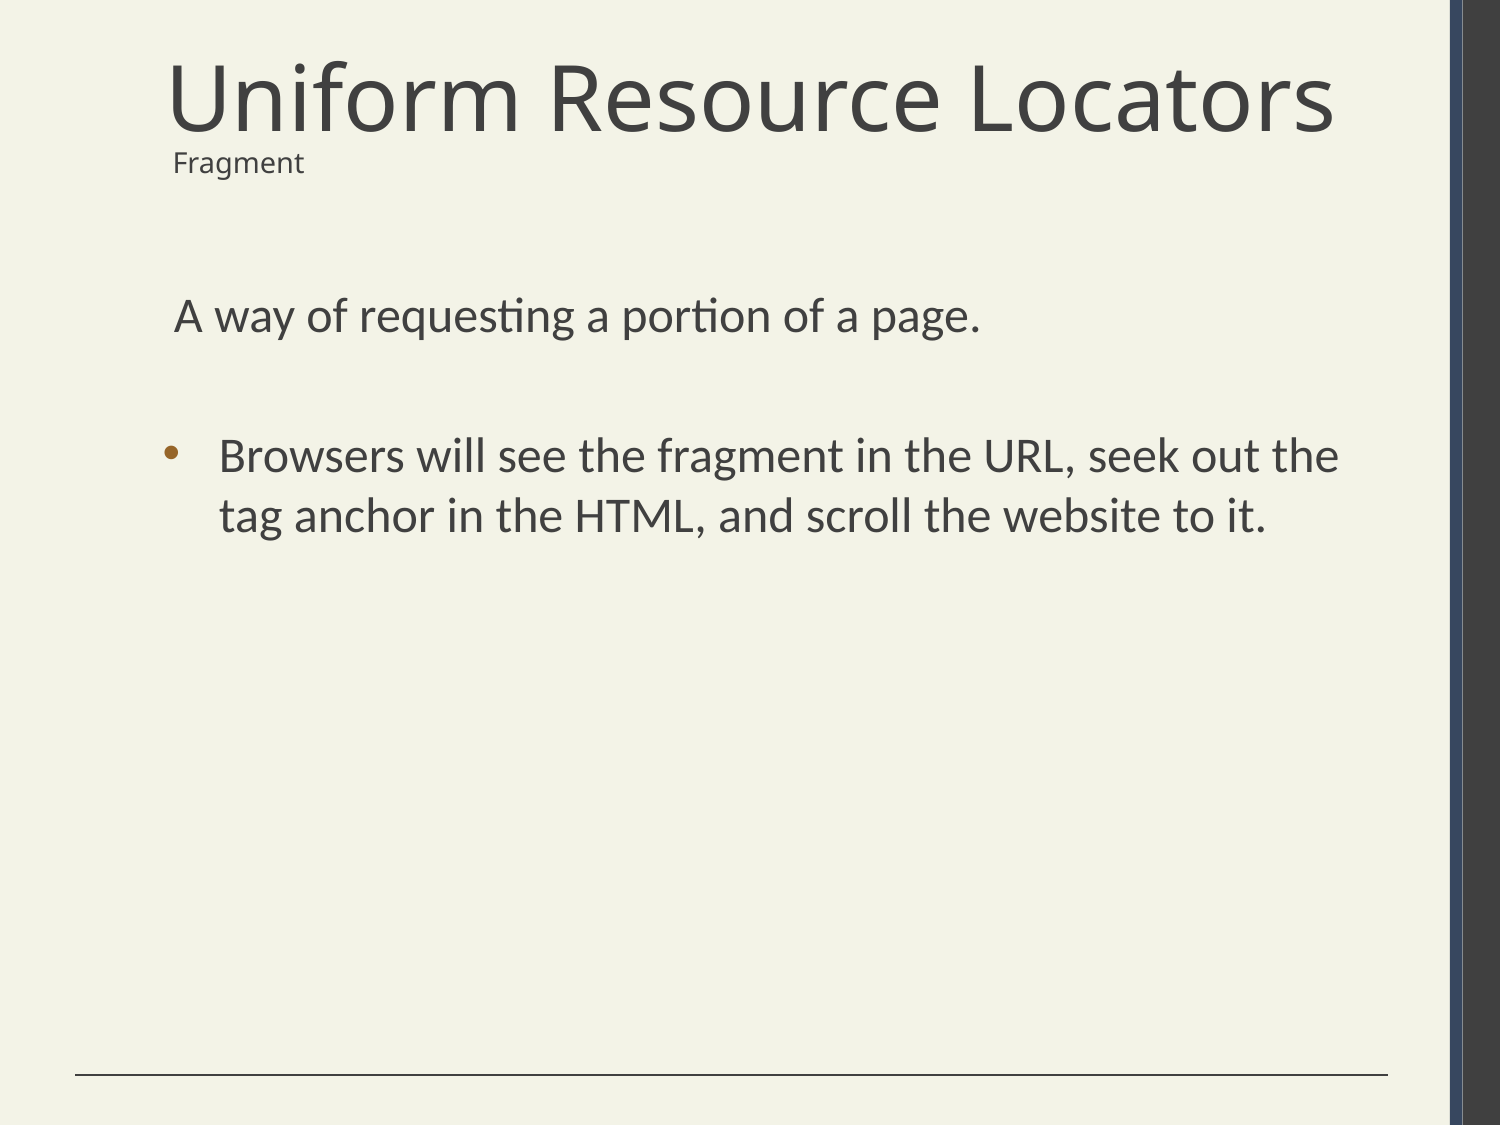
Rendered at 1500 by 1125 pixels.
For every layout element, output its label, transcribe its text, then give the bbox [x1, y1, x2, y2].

list Fragment [150, 137, 1238, 188]
title Uniform Resource Locators [150, 32, 1425, 200]
list A way of requesting a portion of a page. Browsers will see the fragment in the URL, seek out the tag anchor in the HTML, and scroll the website to it. [147, 275, 1425, 1018]
